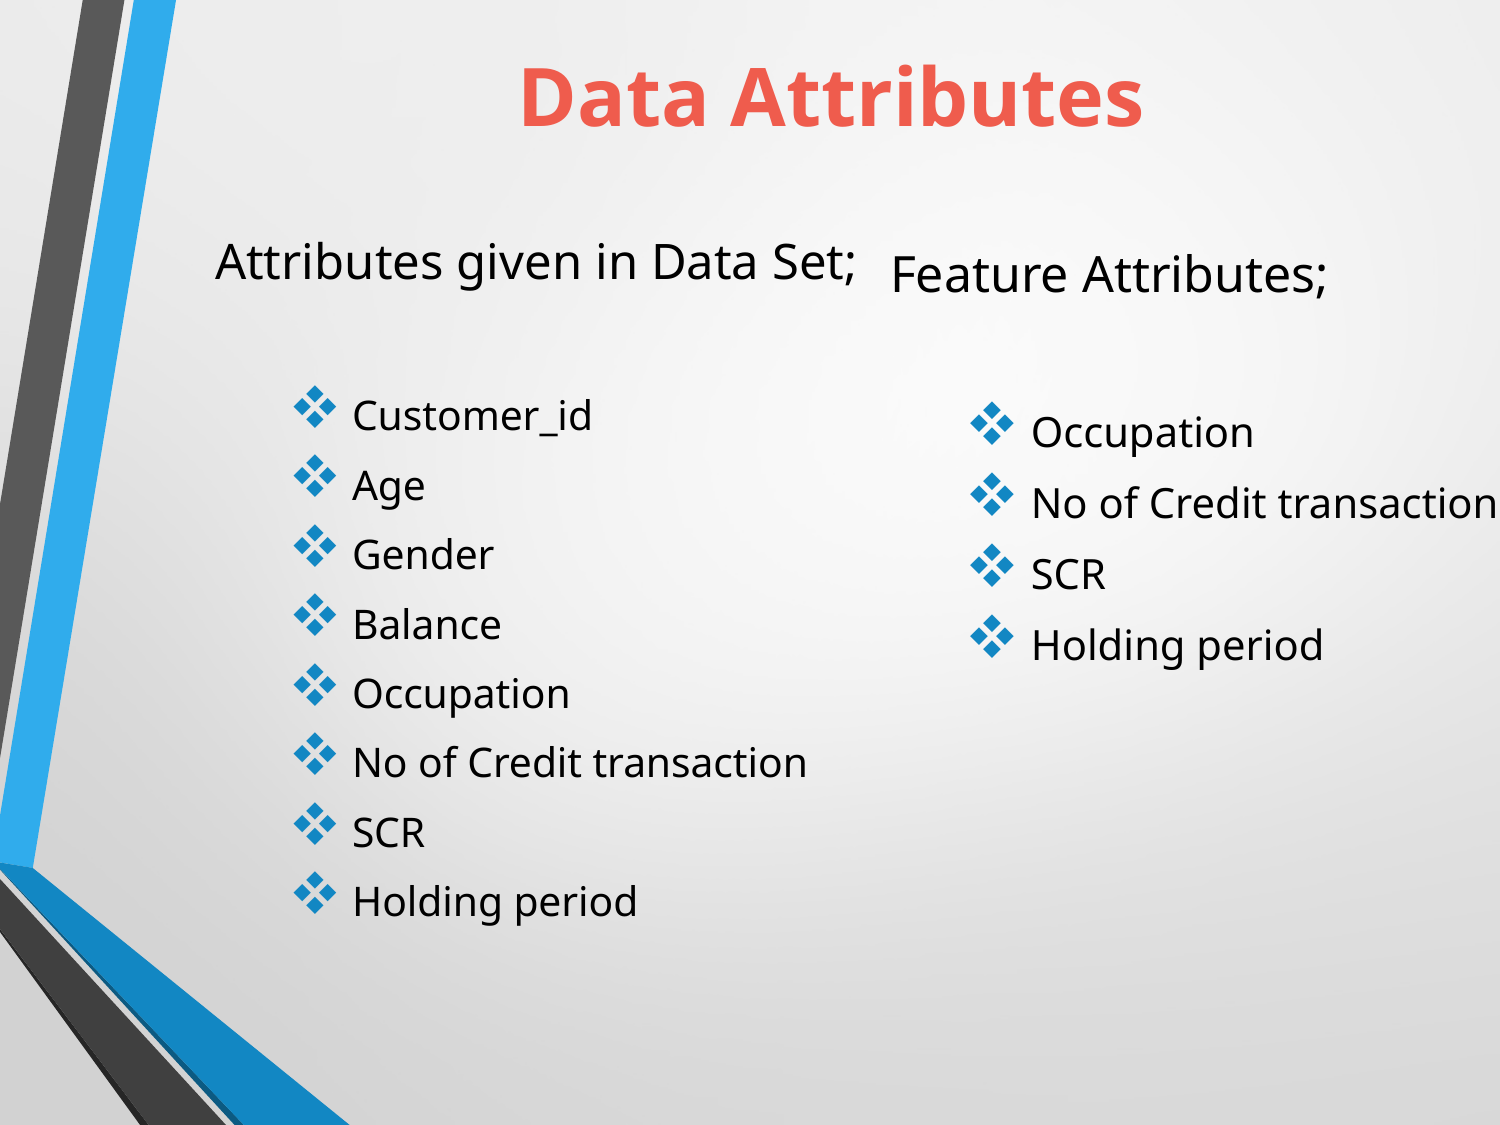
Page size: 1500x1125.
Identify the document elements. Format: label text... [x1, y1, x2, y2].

title Data Attributes [249, 37, 1413, 150]
list Attributes given in Data Set; Customer_id Age Gender Balance Occupation No of Credit transaction SCR Holding period [200, 212, 875, 943]
text_box Feature Attributes; Occupation No of Credit transaction SCR Holding period [874, 149, 1500, 762]
